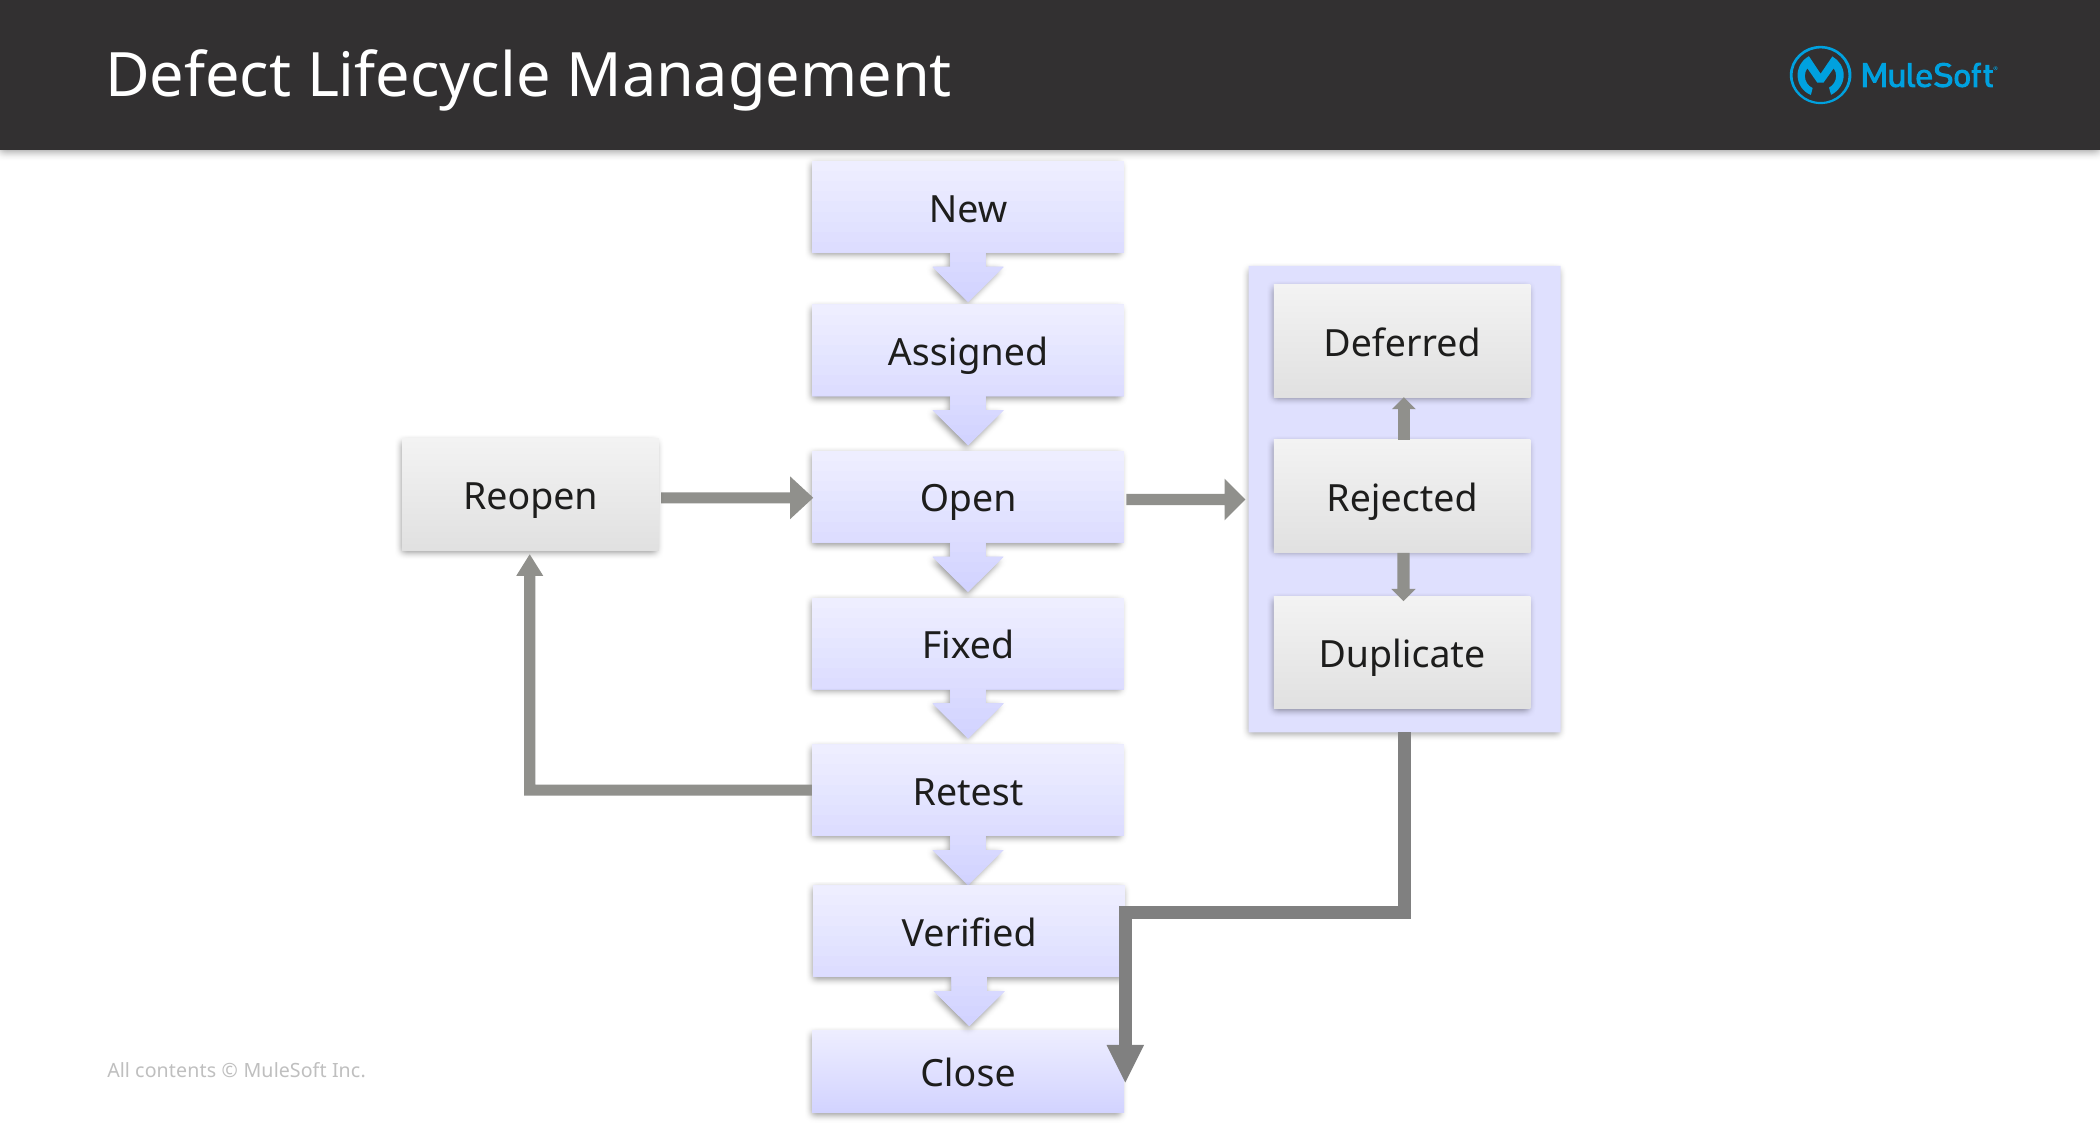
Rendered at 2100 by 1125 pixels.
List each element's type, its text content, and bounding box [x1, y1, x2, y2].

title Defect Lifecycle Management [105, 0, 1740, 148]
text_box Fixed [811, 596, 1125, 740]
text_box [665, 474, 816, 522]
text_box [1390, 395, 1418, 442]
text_box Verified [812, 884, 1084, 1027]
text_box Duplicate [1273, 596, 1531, 710]
text_box Rejected [1273, 439, 1531, 553]
text_box Reopen [401, 438, 660, 552]
text_box Close [811, 1030, 1125, 1113]
text_box Open [811, 450, 1125, 593]
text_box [1089, 767, 1441, 1048]
text_box [1389, 550, 1418, 604]
text_box Retest [811, 743, 1125, 883]
text_box [1124, 476, 1243, 523]
text_box New [811, 160, 1125, 302]
text_box [1248, 265, 1561, 733]
text_box Deferred [1273, 284, 1531, 398]
text_box Assigned [811, 303, 1125, 447]
text_box [514, 552, 815, 798]
